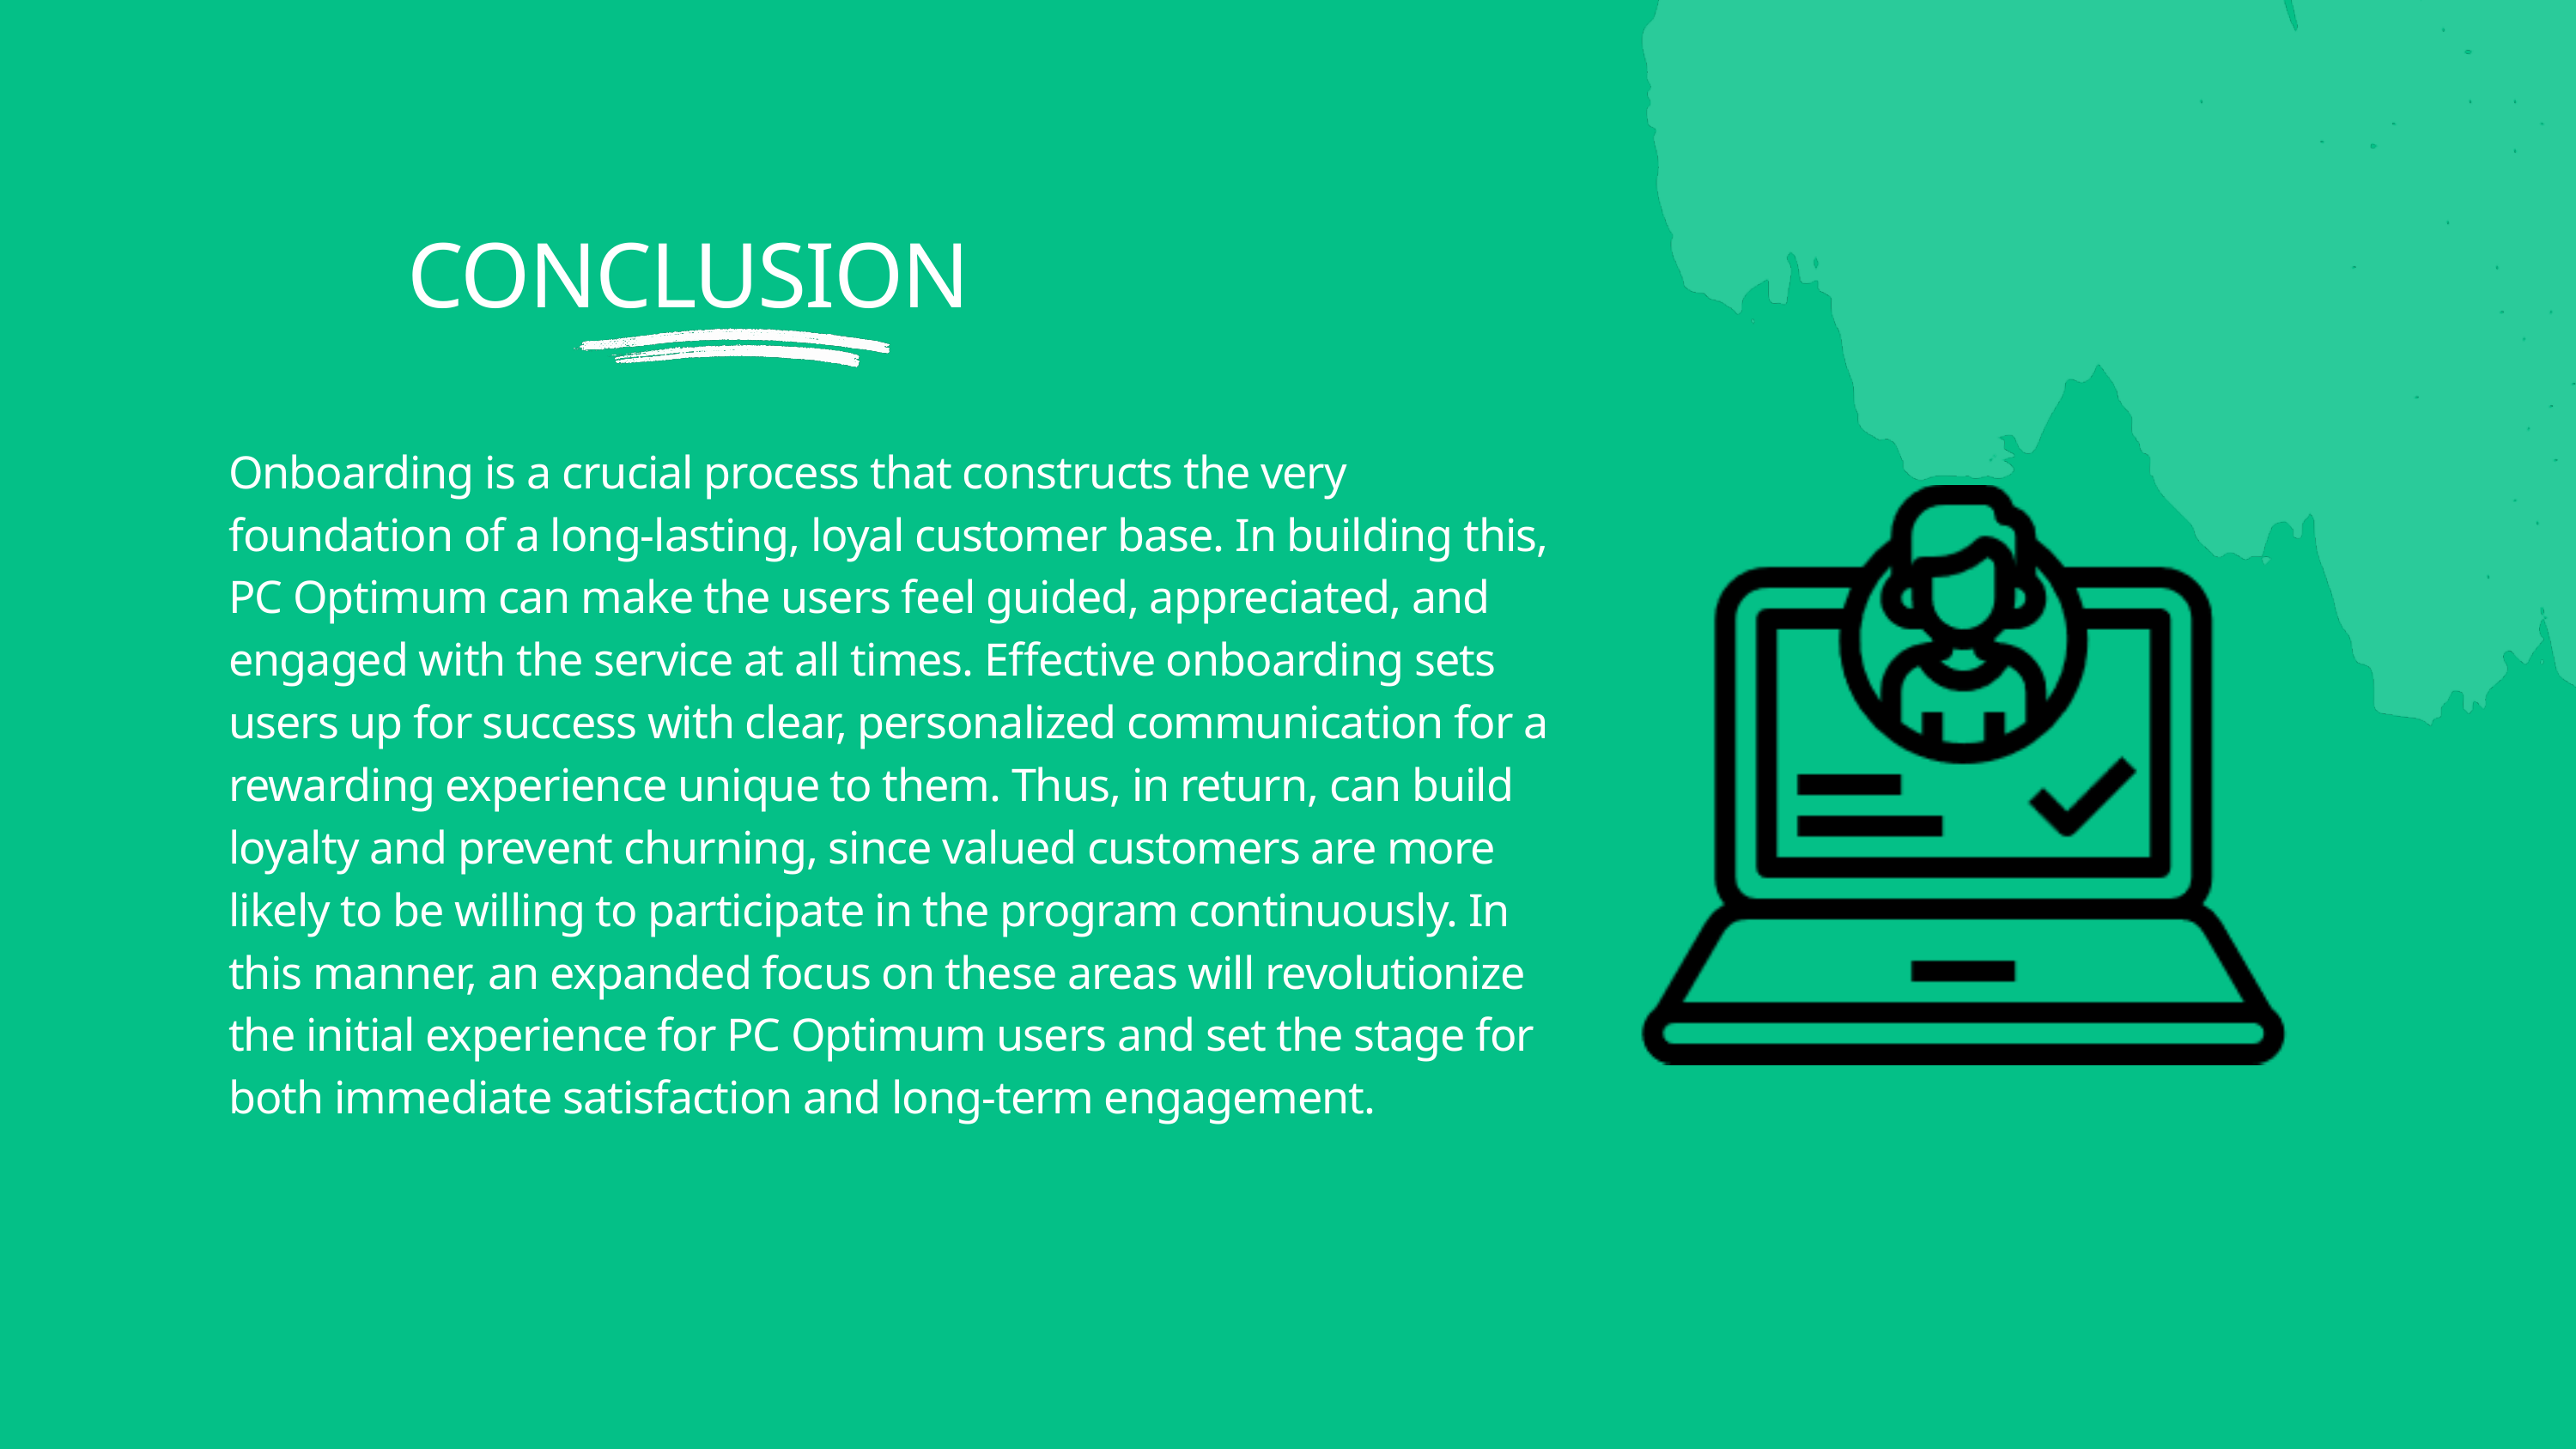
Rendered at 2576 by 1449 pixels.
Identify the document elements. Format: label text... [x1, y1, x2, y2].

text_box [1637, 485, 2290, 1065]
text_box Onboarding is a crucial process that constructs the very foundation of a long-lasting, loyal customer base. In building this, PC Optimum can make the users feel guided, appreciated, and engaged with the service at all times. Effective onboarding sets users up for success with clear, personalized communication for a rewarding experience unique to them. Thus, in return, can build loyalty and prevent churning, since valued customers are more likely to be willing to participate in the program continuously. In this manner, an expanded focus on these areas will revolutionize the initial experience for PC Optimum users and set the stage for both immediate satisfaction and long-term engagement. [228, 434, 1552, 1124]
text_box [571, 328, 890, 367]
text_box [1637, 0, 2576, 781]
text_box CONCLUSION [408, 235, 1373, 325]
